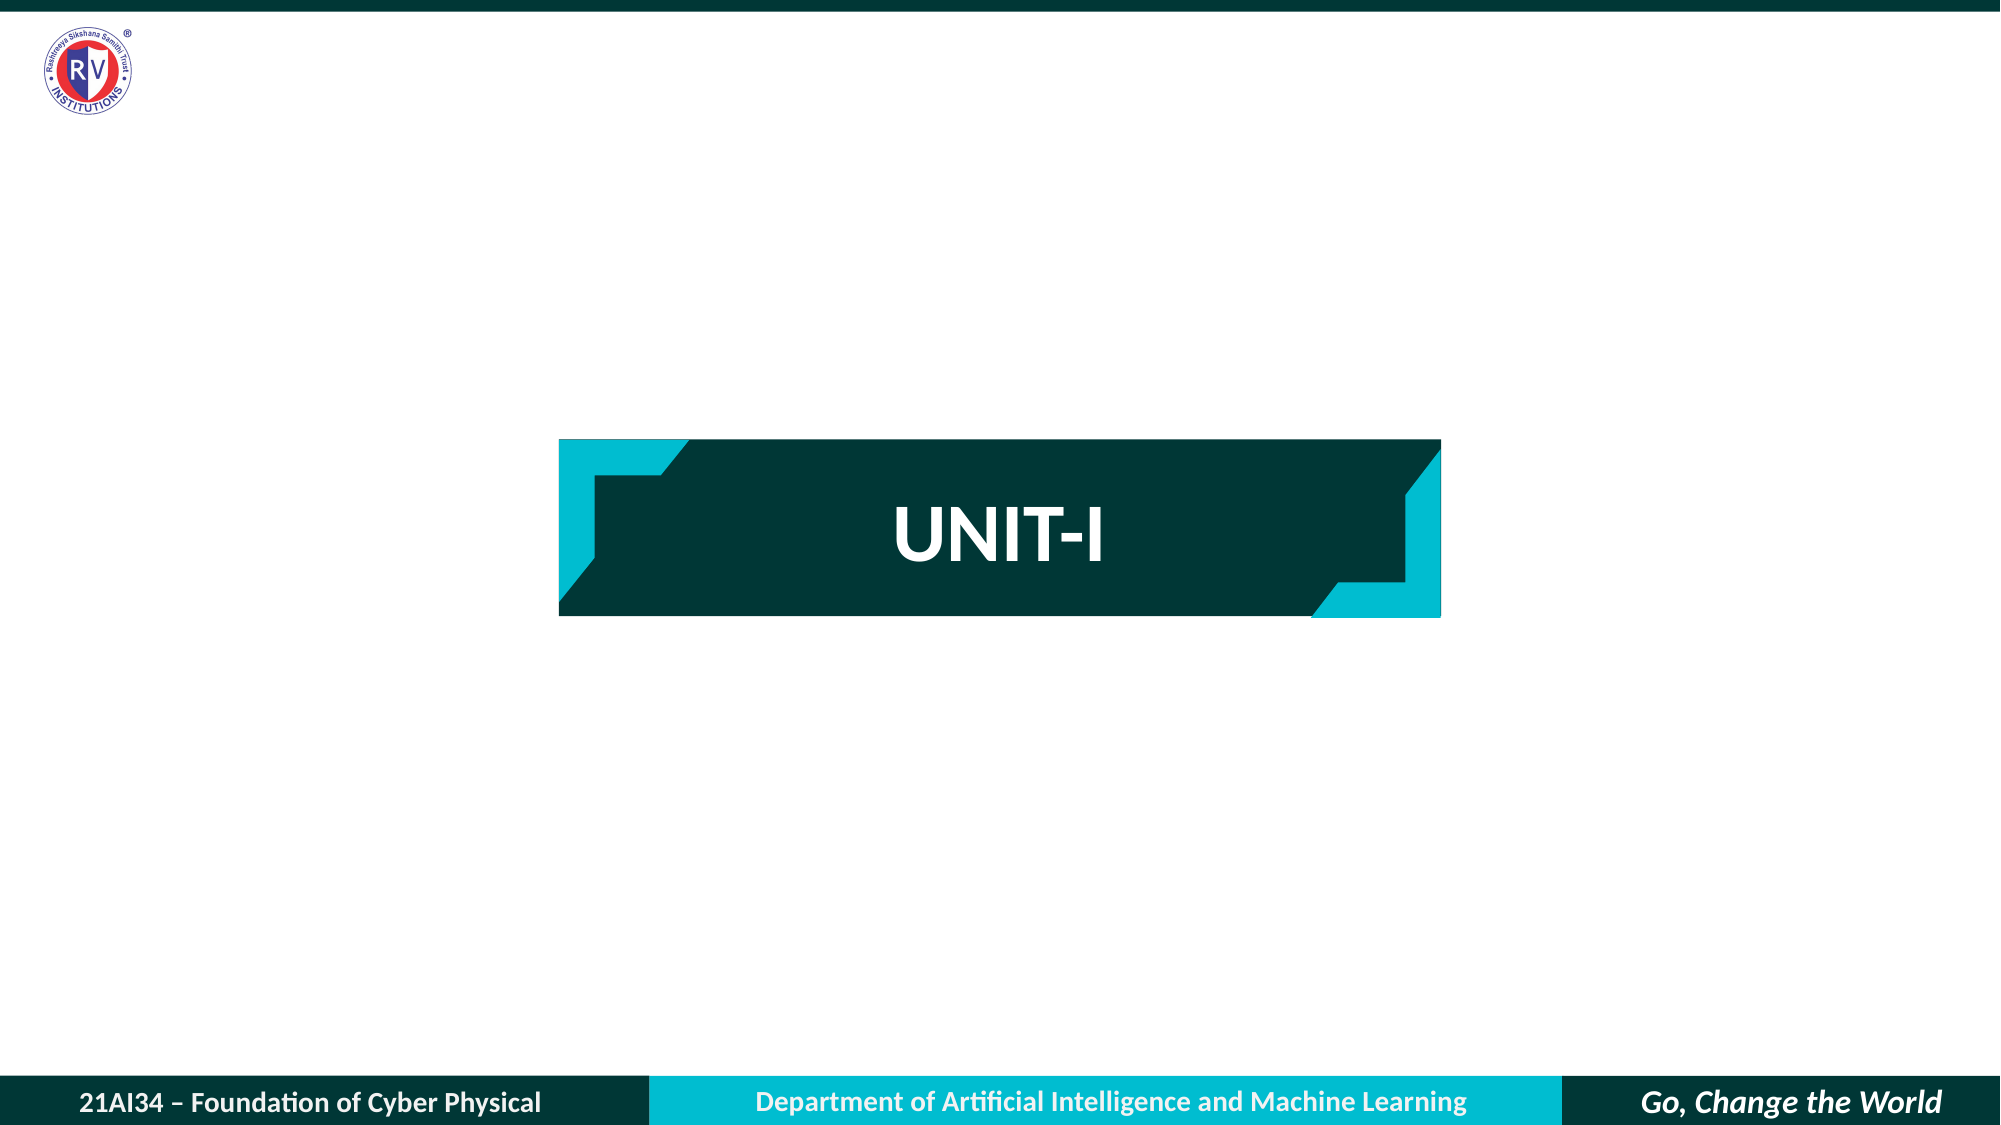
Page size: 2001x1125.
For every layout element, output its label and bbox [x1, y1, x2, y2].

text_box [558, 439, 1442, 617]
picture [37, 20, 138, 121]
